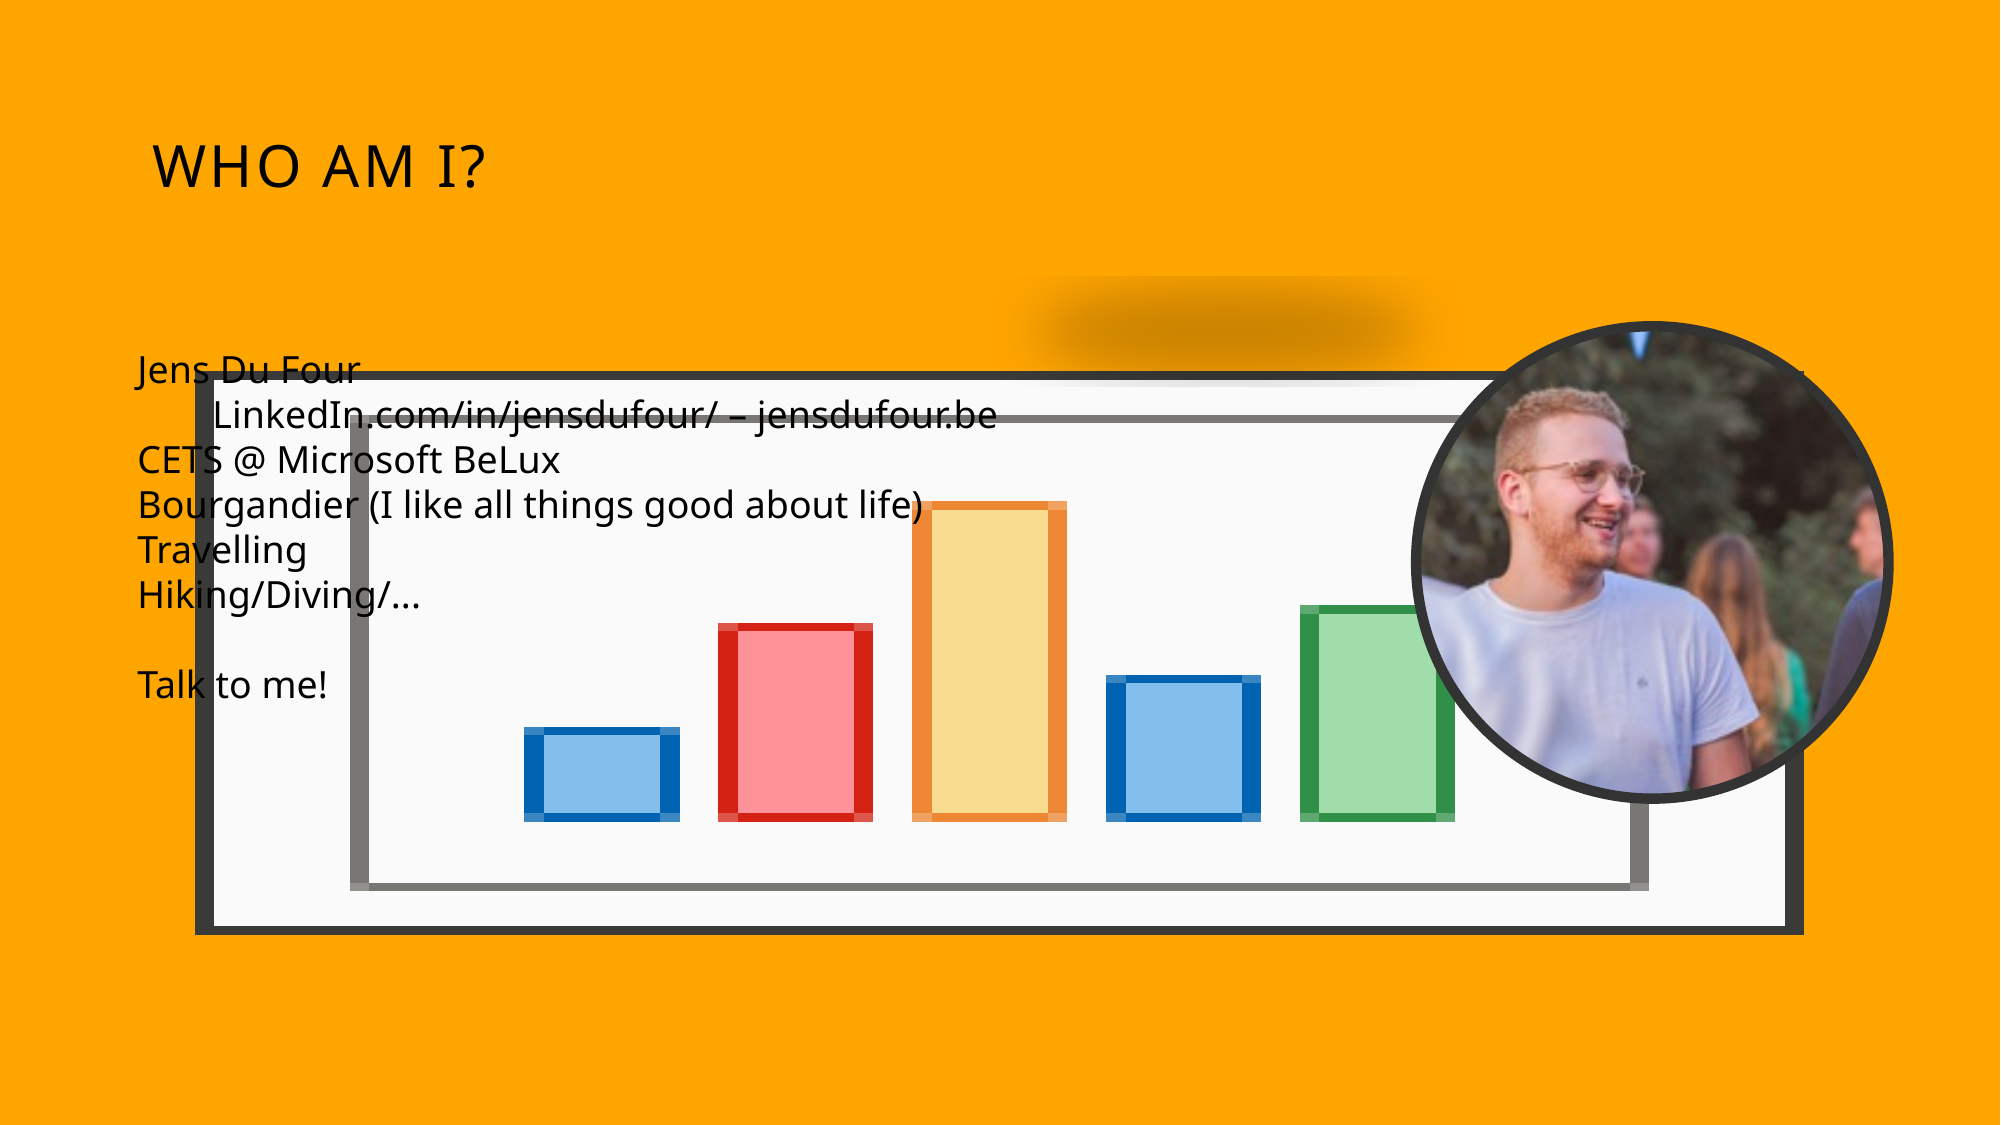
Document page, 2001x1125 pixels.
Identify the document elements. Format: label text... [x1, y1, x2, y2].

text_box Jens Du Four LinkedIn.com/in/jensdufour/ – jensdufour.be CETS @ Microsoft BeLux Bourgandier (I like all things good about life) Travelling Hiking/Diving/... Talk to me! [137, 346, 1863, 961]
title Who am i? [137, 59, 1863, 278]
picture [1416, 326, 1889, 799]
